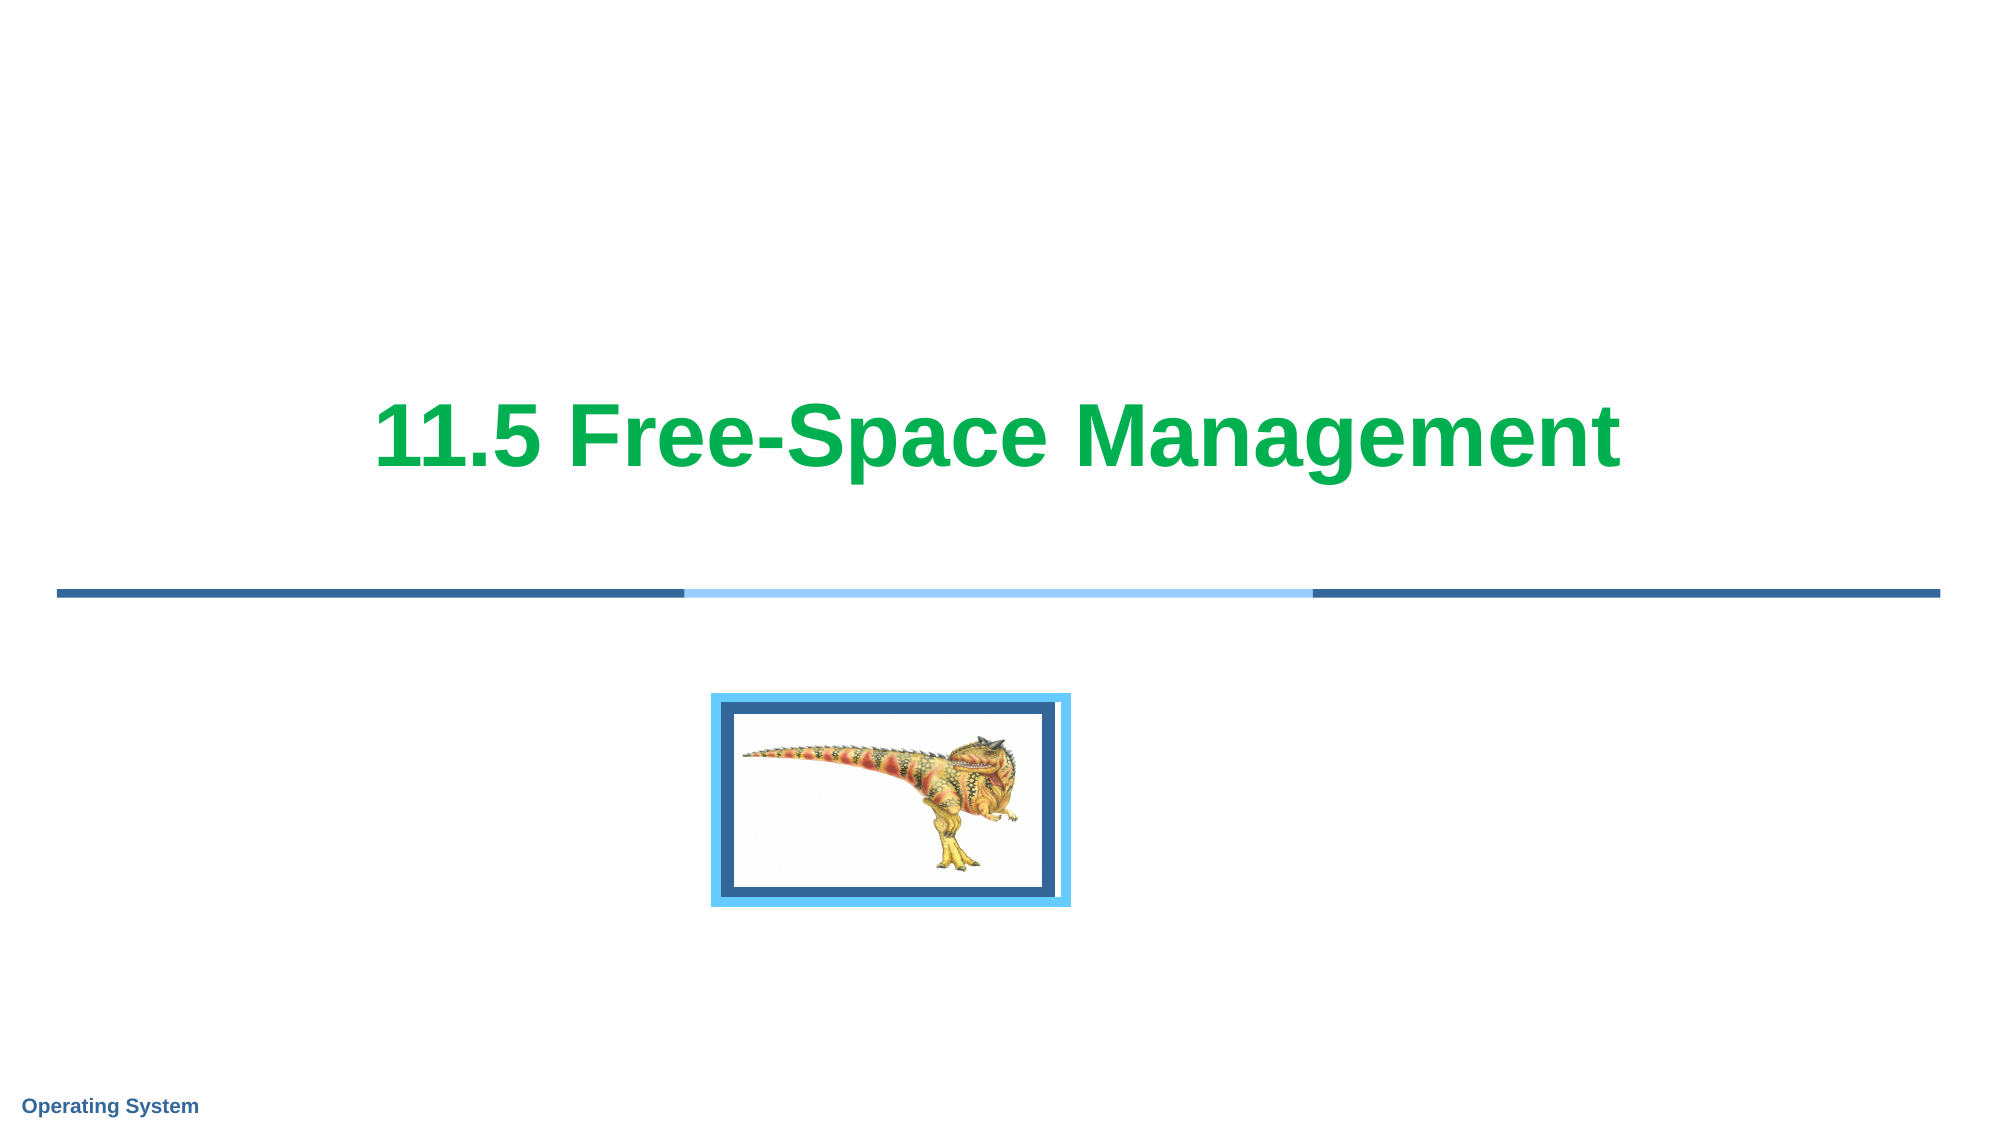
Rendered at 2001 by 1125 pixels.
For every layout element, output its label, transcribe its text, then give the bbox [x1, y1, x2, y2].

title 11.5 Free-Space Management [147, 143, 1848, 493]
picture [734, 714, 1042, 887]
